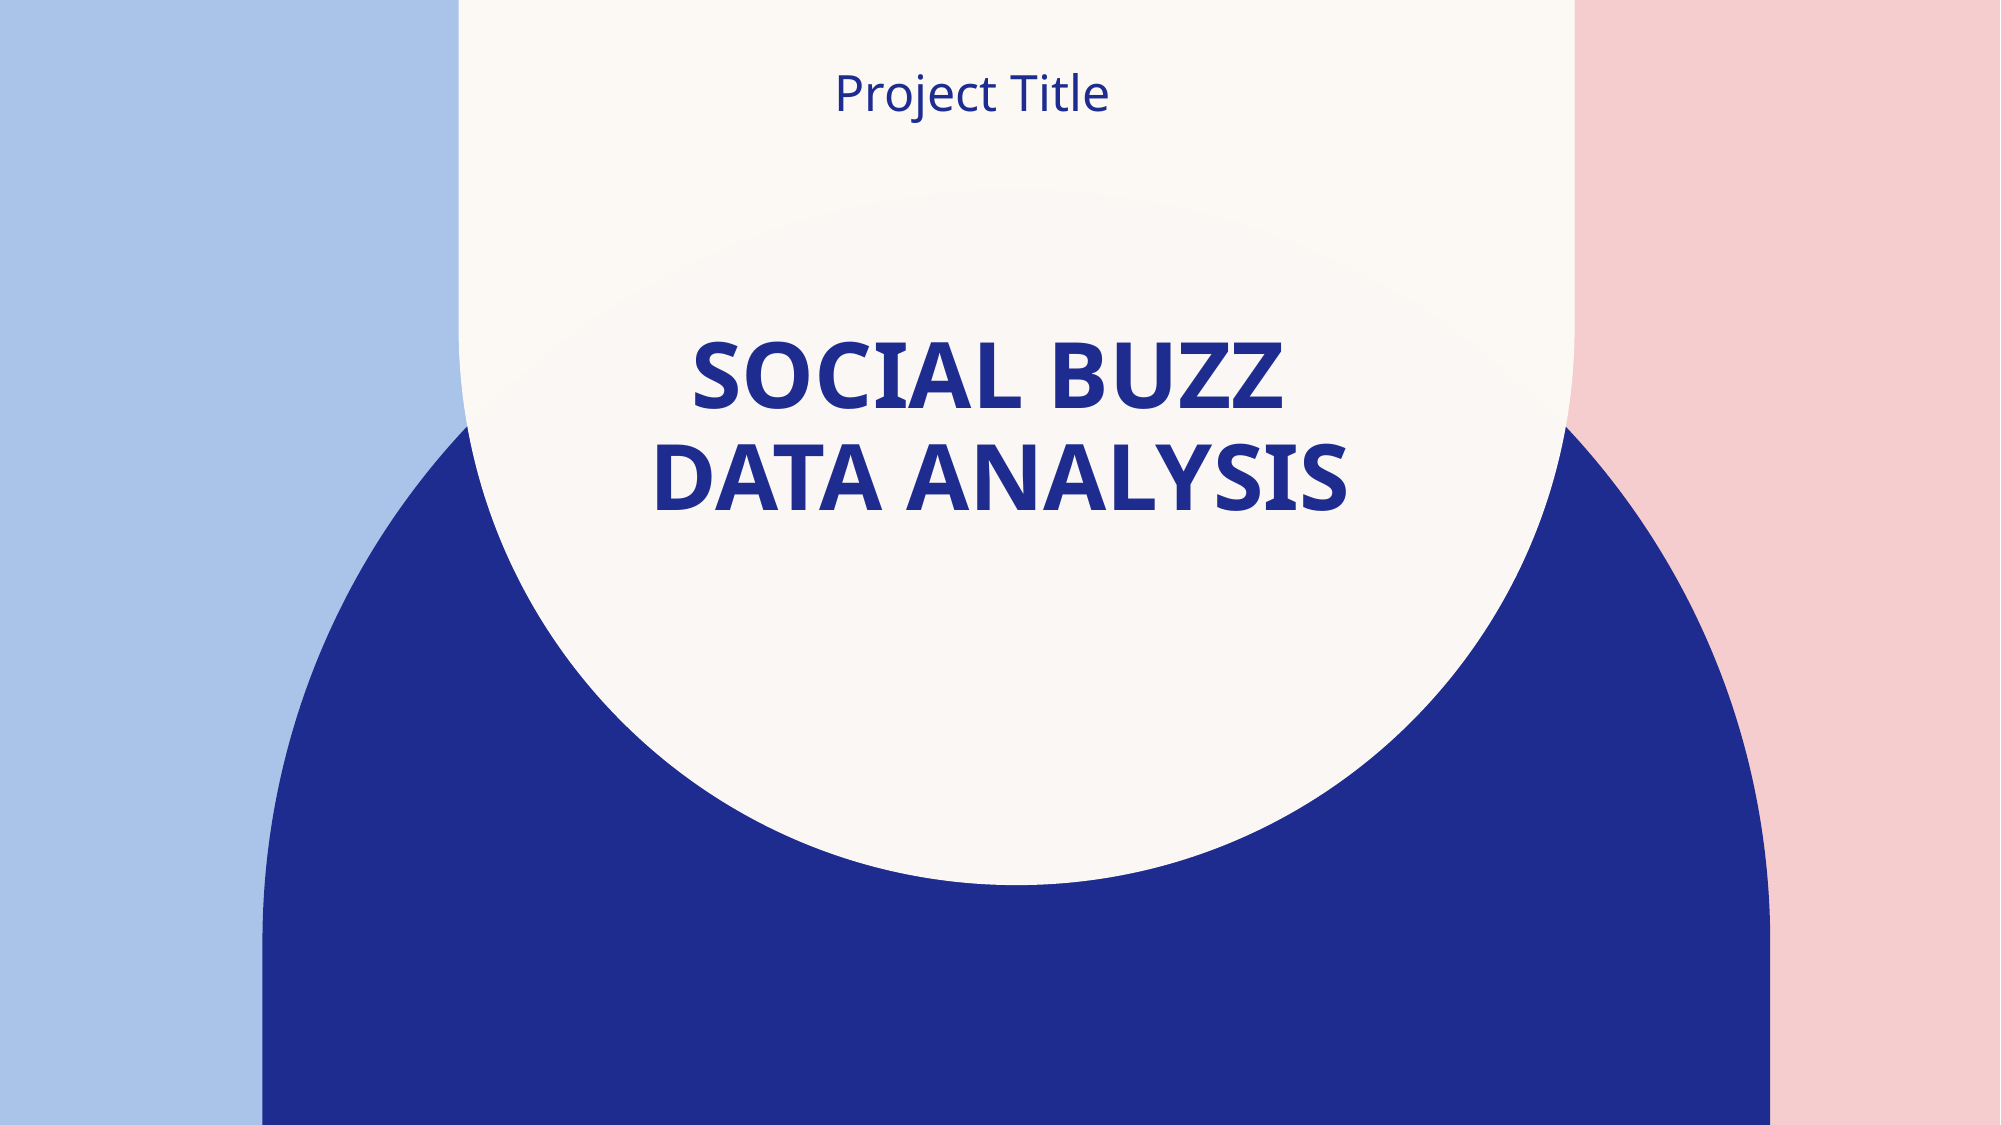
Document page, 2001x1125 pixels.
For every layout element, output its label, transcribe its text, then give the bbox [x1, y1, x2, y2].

title SOCIAL BUZZ Data analysis [558, 325, 1442, 527]
subtitle Project Title [685, 61, 1259, 118]
